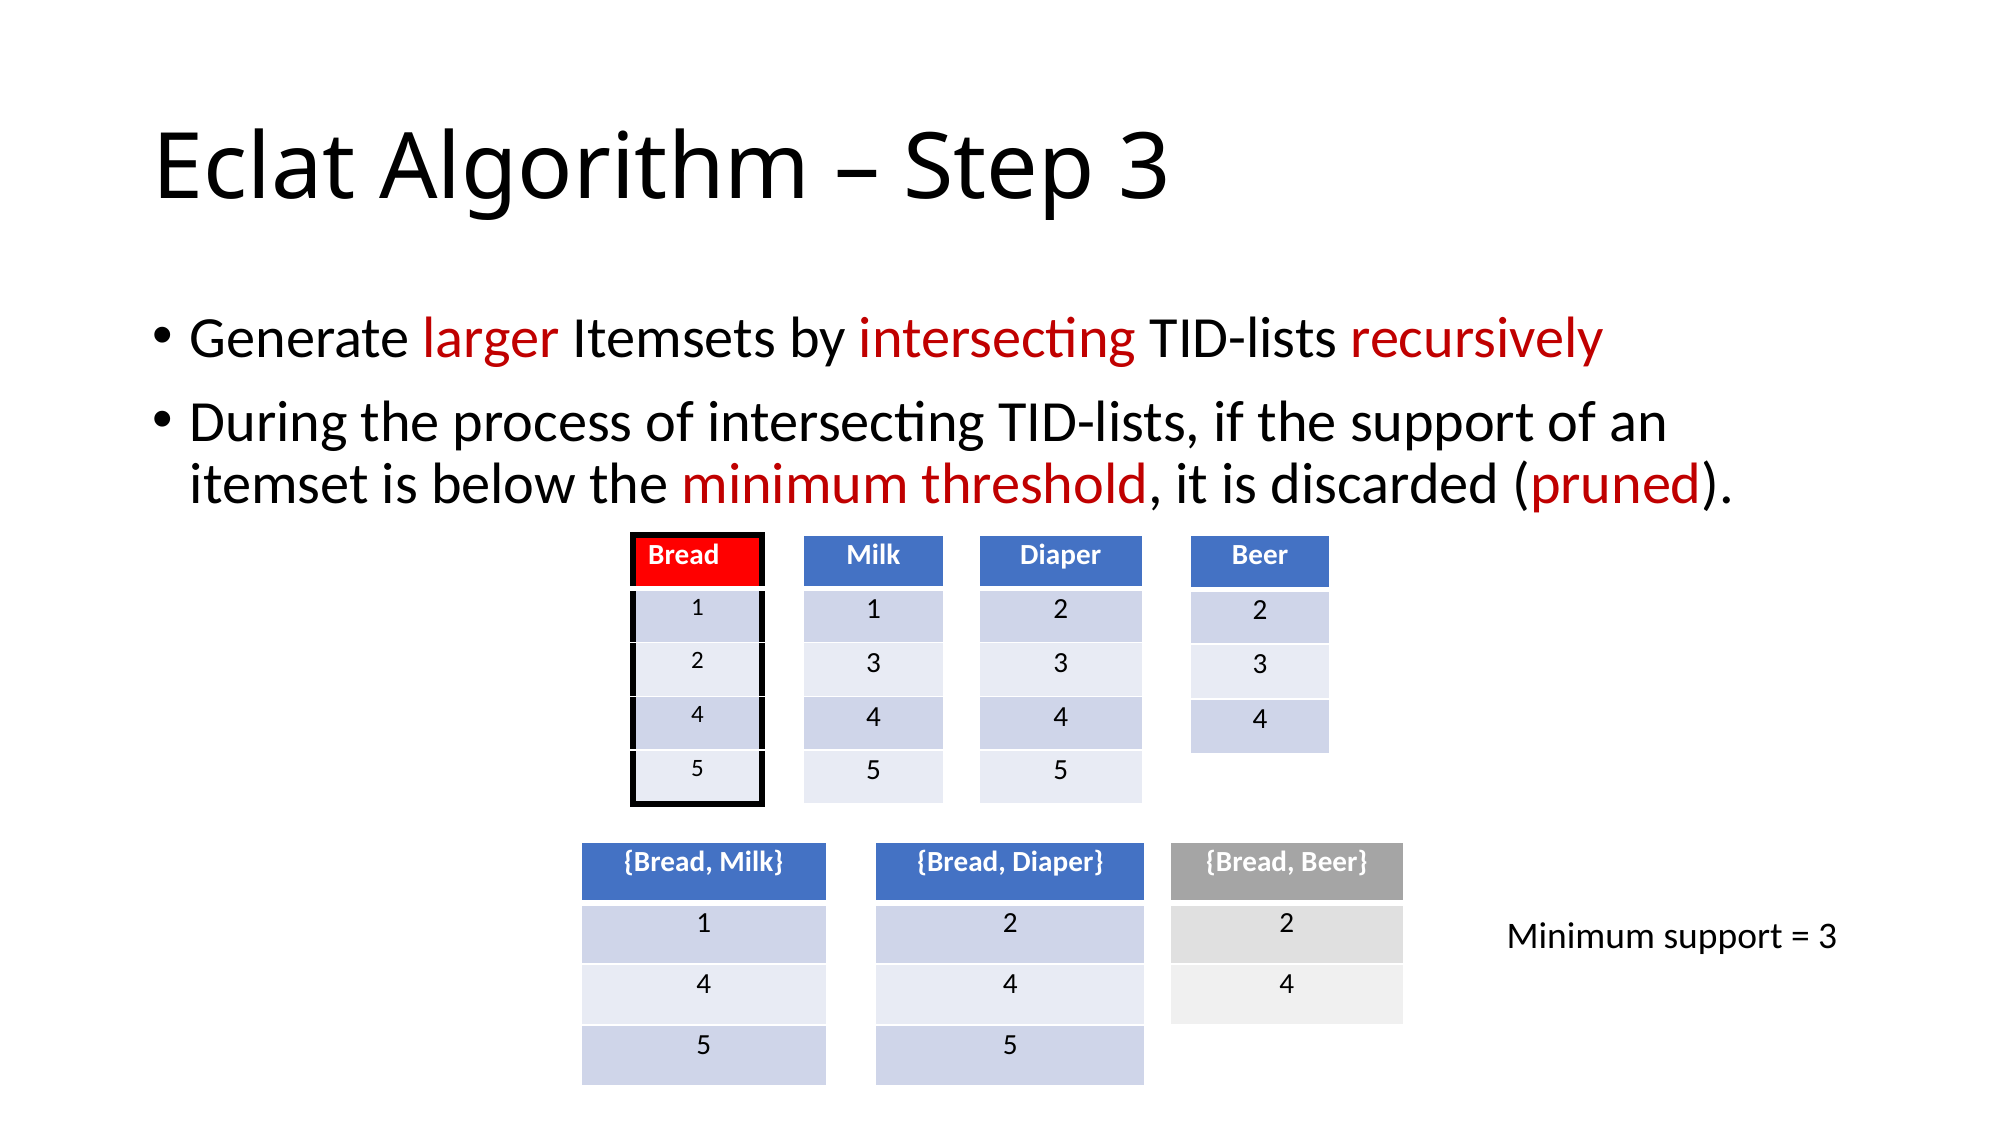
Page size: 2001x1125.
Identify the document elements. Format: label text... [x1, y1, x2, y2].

table_header Diaper [980, 536, 1142, 586]
table_cell 1 [582, 906, 826, 963]
table_cell 5 [804, 751, 943, 803]
title Eclat Algorithm – Step 3 [137, 59, 1863, 278]
table_cell 1 [636, 591, 759, 642]
table_cell 4 [1191, 700, 1329, 753]
table_cell 3 [804, 643, 943, 696]
table_cell 4 [804, 697, 943, 749]
table_cell 1 [804, 591, 943, 642]
table_cell 2 [1171, 906, 1403, 963]
table_header {Bread, Beer} [1171, 843, 1403, 900]
table_cell 4 [582, 965, 826, 1024]
table_cell 2 [1191, 592, 1329, 643]
table_cell 5 [636, 751, 759, 801]
table_header Bread [636, 538, 759, 586]
table_cell 2 [876, 906, 1144, 963]
table_cell 4 [980, 697, 1142, 749]
table_cell 4 [876, 965, 1144, 1024]
table_cell 5 [980, 751, 1142, 803]
table_cell 2 [980, 591, 1142, 642]
table_cell 3 [1191, 645, 1329, 698]
table_header {Bread, Diaper} [876, 843, 1144, 900]
table_header Beer [1191, 536, 1329, 587]
table_cell 4 [636, 697, 759, 749]
table_header Milk [804, 536, 943, 586]
list Generate larger Itemsets by intersecting TID-lists recursively During the process of intersecting TID-lists, if the support of an itemset is below the minimum threshold, it is discarded (pruned). [137, 299, 1863, 1014]
table_cell 2 [636, 643, 759, 696]
text_box Minimum support = 3 [1491, 903, 1973, 964]
table_header {Bread, Milk} [582, 843, 826, 900]
table_cell 5 [876, 1026, 1144, 1085]
table_cell 3 [980, 643, 1142, 696]
table_cell 4 [1171, 965, 1403, 1024]
table_cell 5 [582, 1026, 826, 1085]
